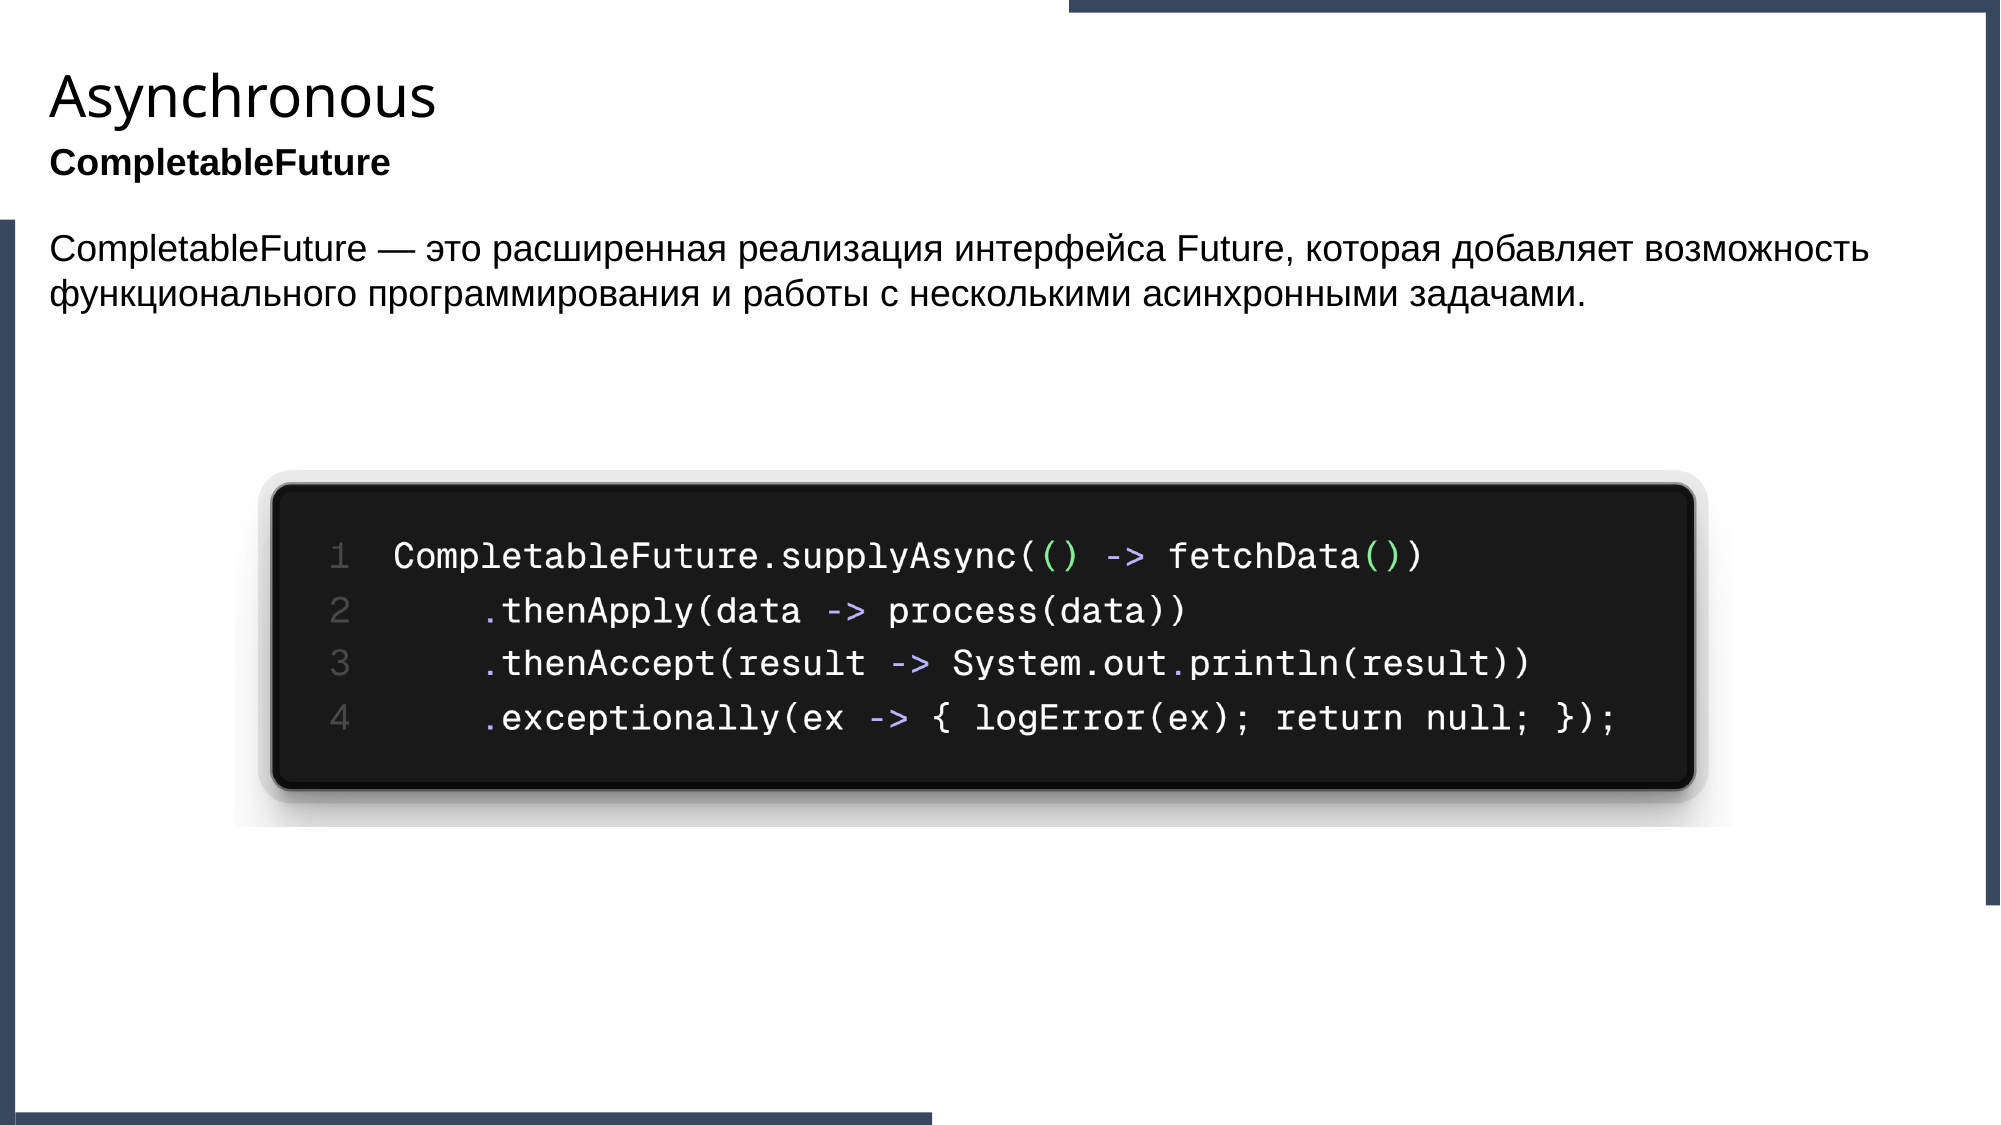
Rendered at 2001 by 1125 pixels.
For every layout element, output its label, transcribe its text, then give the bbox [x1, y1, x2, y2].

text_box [0, 219, 933, 1125]
text_box Asynchronous [34, 51, 911, 130]
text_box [1068, 0, 2000, 906]
picture [234, 446, 1732, 827]
text_box CompletableFuture — это расширенная реализация интерфейса Future, которая добавляет возможность функционального программирования и работы с несколькими асинхронными задачами. [34, 216, 1068, 322]
text_box CompletableFuture [34, 130, 1000, 191]
